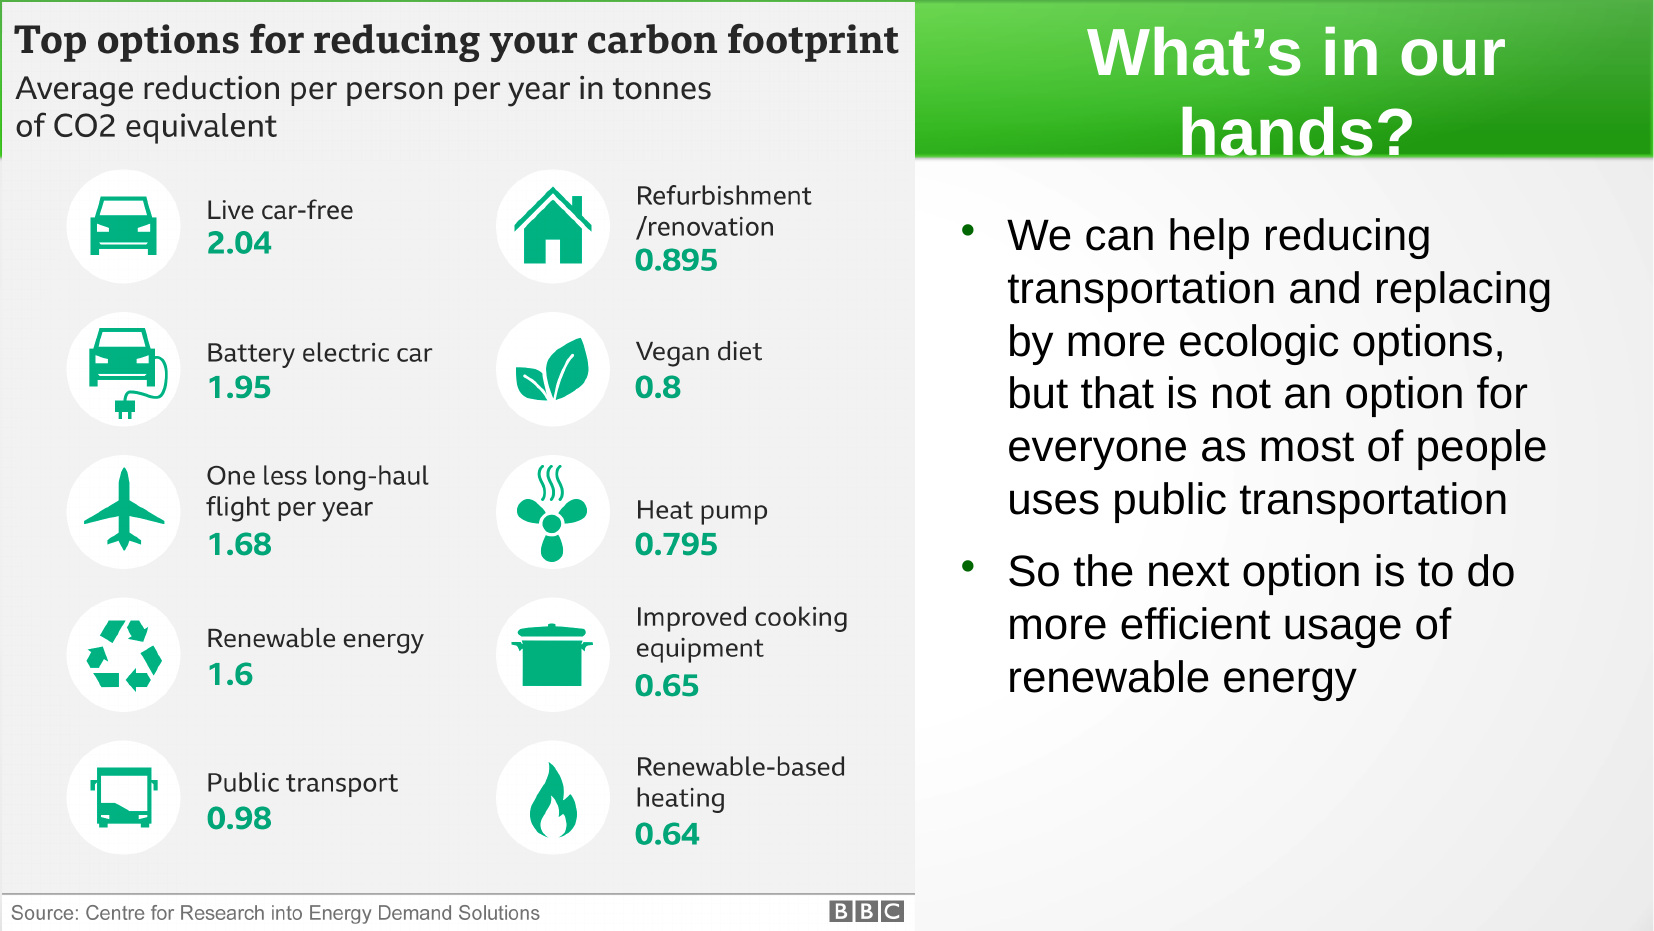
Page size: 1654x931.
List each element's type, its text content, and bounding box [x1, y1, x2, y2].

picture [0, 0, 1654, 931]
text_box What’s in our hands? [959, 35, 1635, 142]
text_box We can help reducing transportation and replacing by more ecologic options, but that is not an option for everyone as most of people uses public transportation So the next option is to do more efficient usage of renewable energy [944, 206, 1571, 746]
